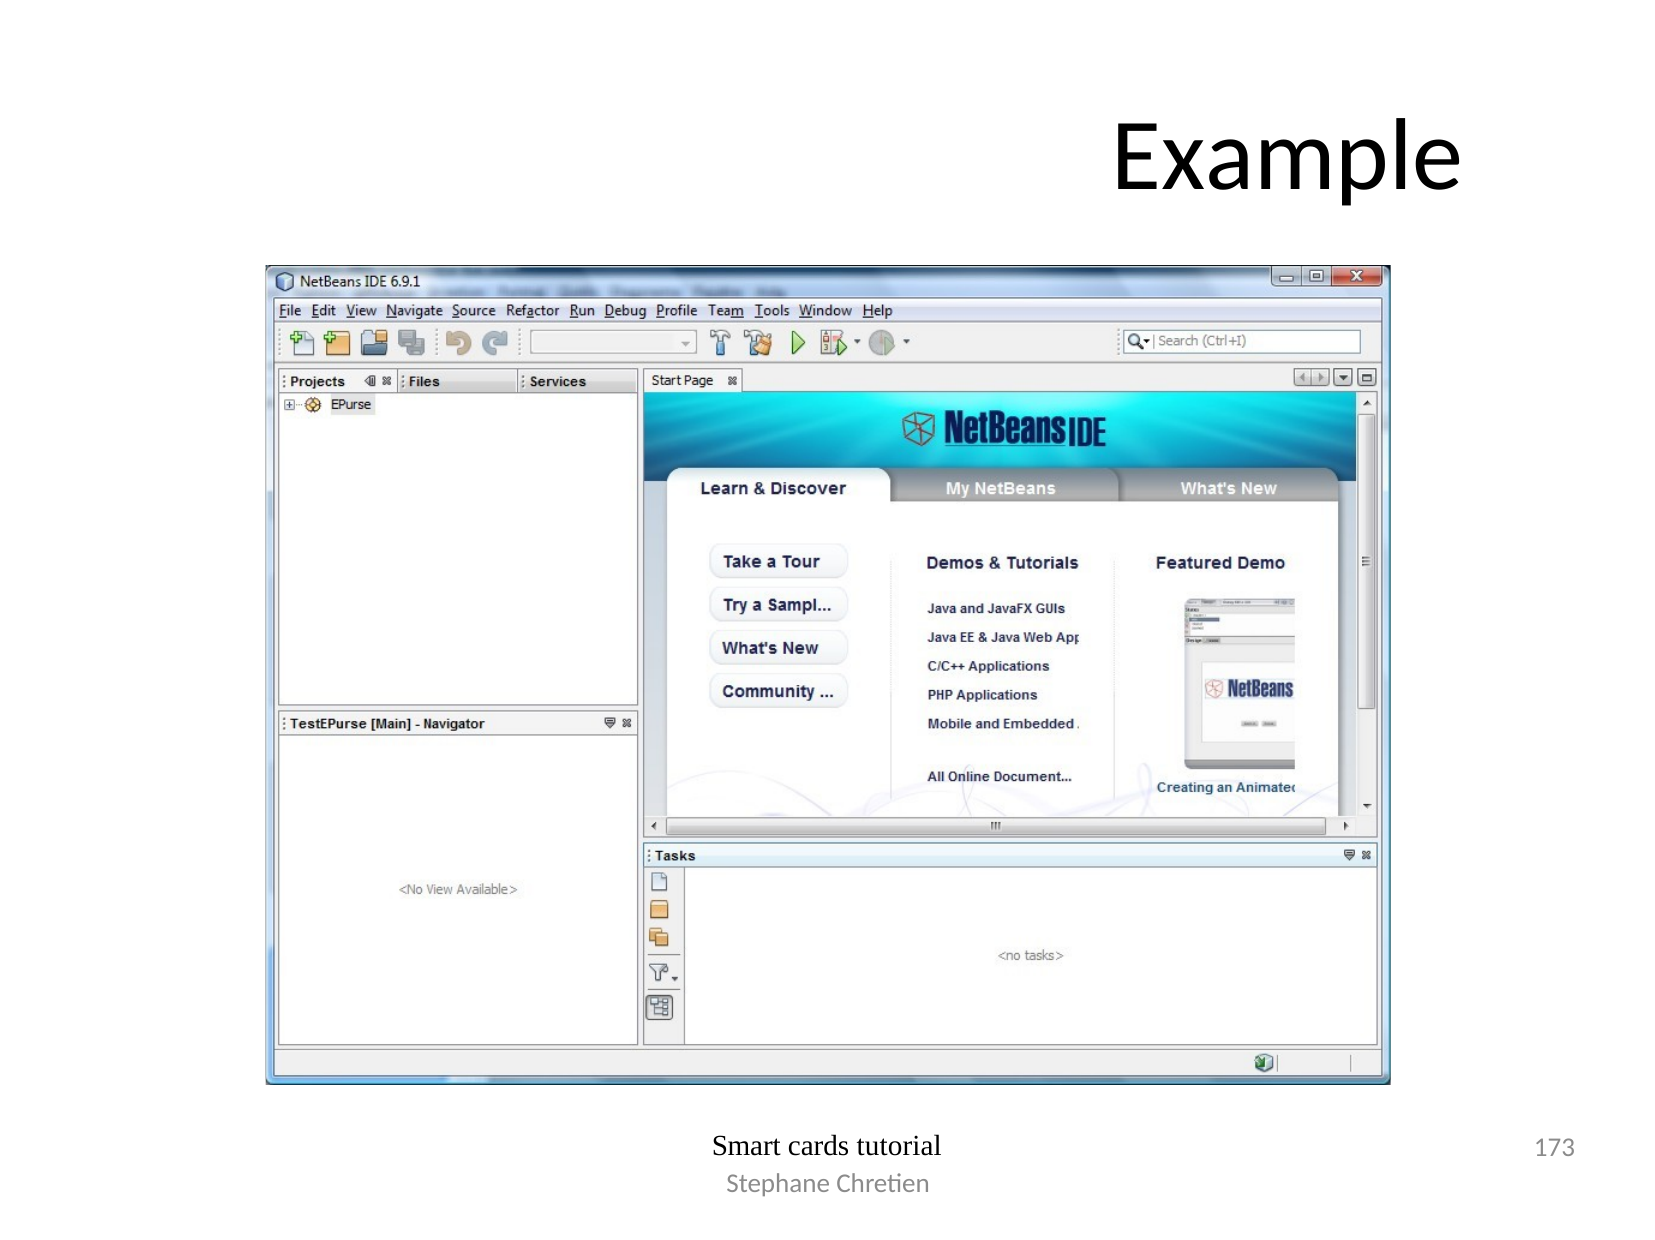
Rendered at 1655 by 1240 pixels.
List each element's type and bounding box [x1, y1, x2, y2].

text_box [709, 1130, 945, 1162]
text_box [265, 265, 1391, 1085]
slide_number [1522, 786, 1575, 1240]
title [54, 1, 1600, 253]
footer [565, 1085, 1089, 1240]
